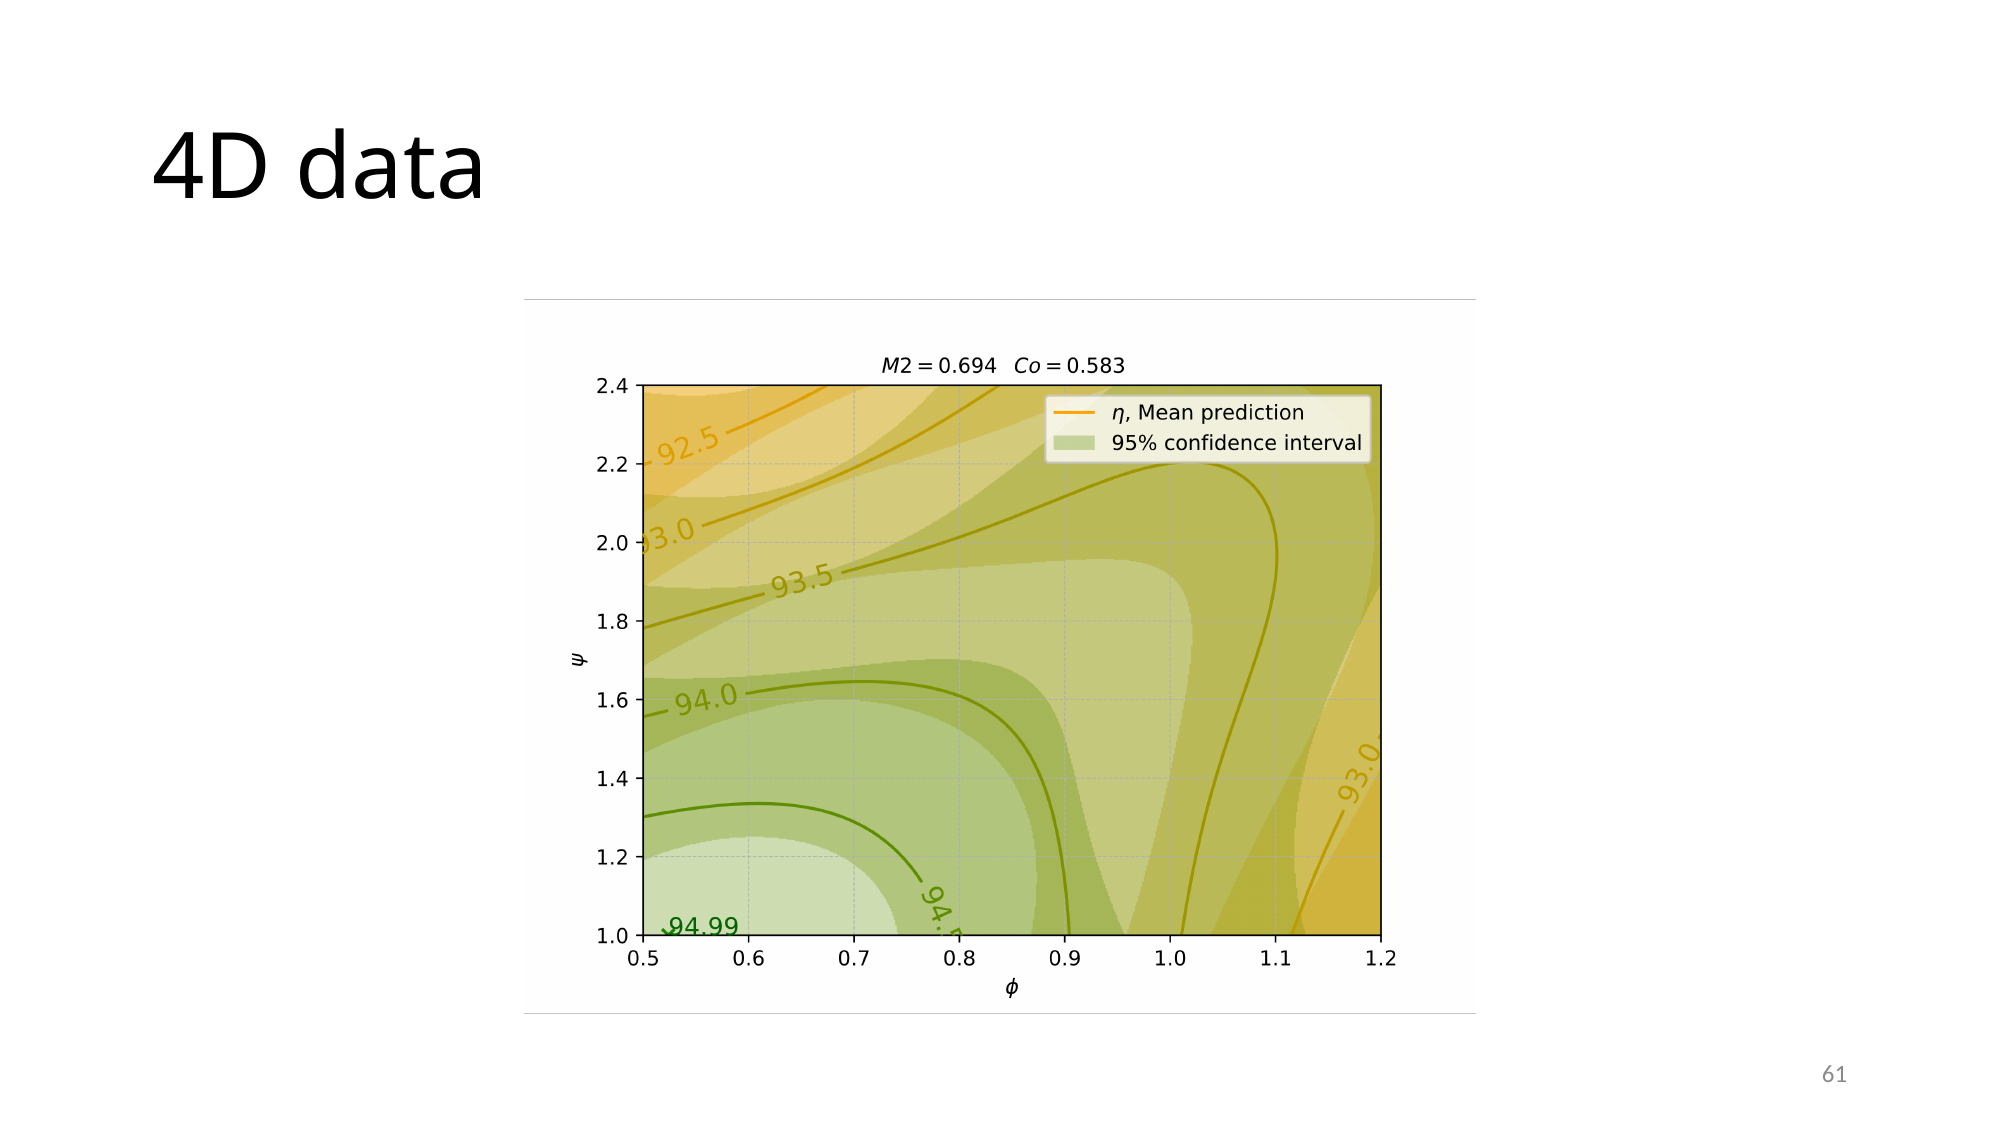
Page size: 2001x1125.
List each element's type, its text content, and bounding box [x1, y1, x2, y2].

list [524, 299, 1476, 1014]
title 4D data [137, 59, 1863, 278]
slide_number 61 [1412, 1042, 1863, 1103]
